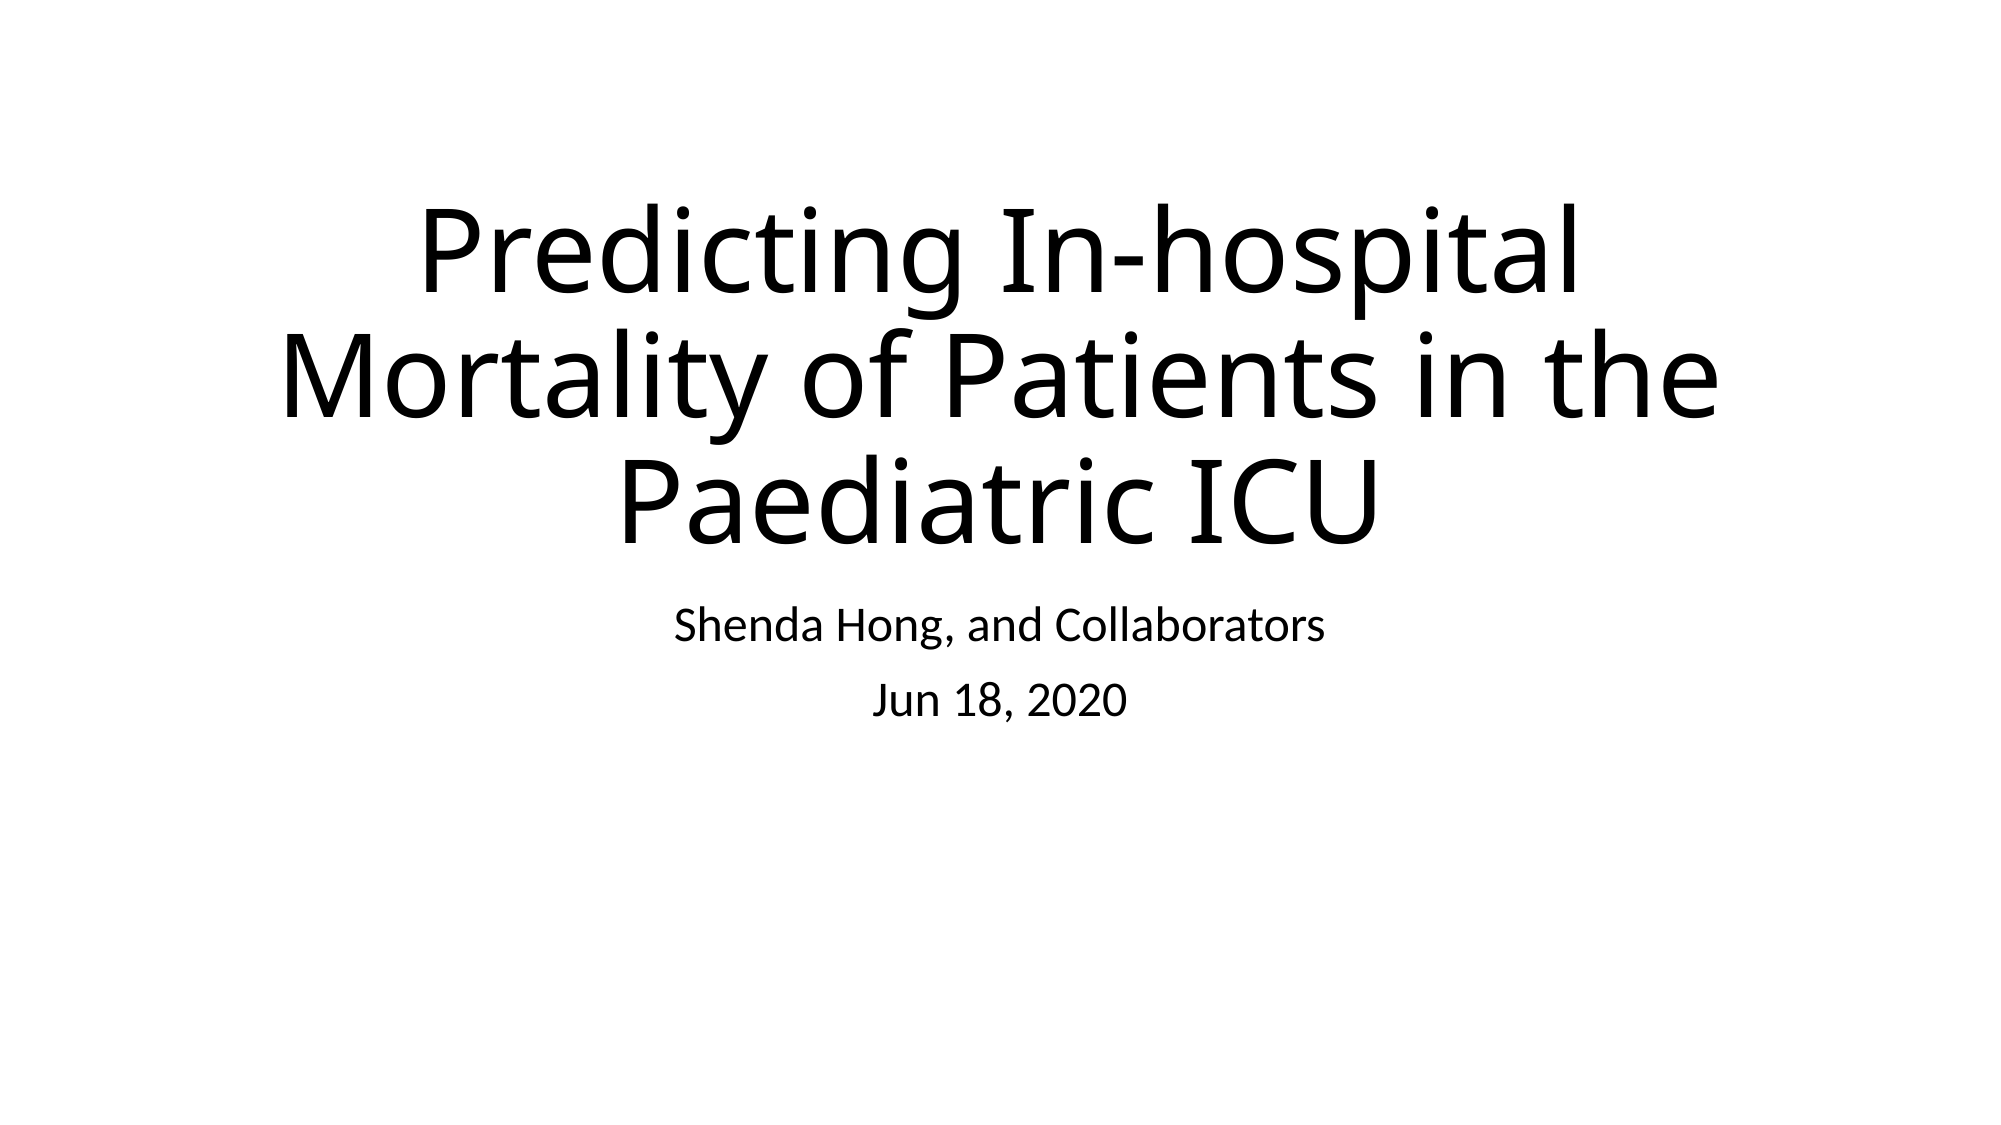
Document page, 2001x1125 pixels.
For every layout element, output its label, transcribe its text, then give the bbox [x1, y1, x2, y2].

title Predicting In-hospital Mortality of Patients in the Paediatric ICU [249, 184, 1750, 576]
subtitle Shenda Hong, and Collaborators Jun 18, 2020 [249, 590, 1750, 863]
